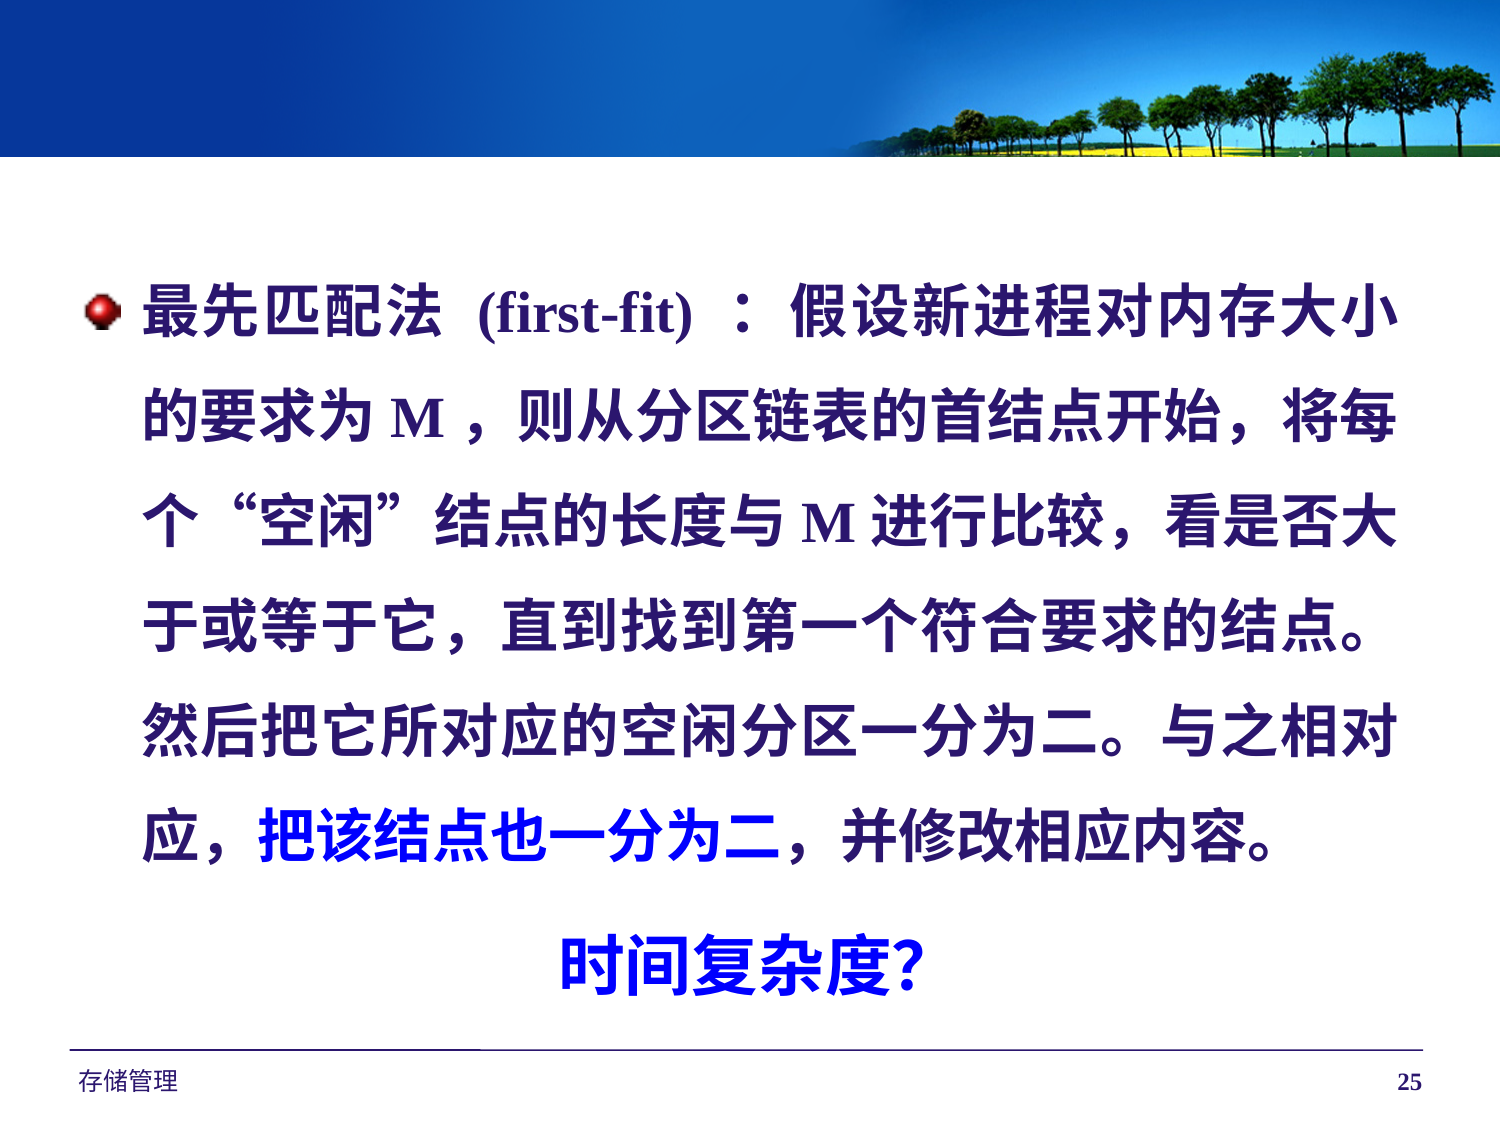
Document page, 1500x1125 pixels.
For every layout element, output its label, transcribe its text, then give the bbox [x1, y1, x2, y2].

footer 25 [962, 1057, 1438, 1095]
text_box 时间复杂度？ [543, 916, 974, 1012]
slide_number 存储管理 [63, 1057, 414, 1095]
picture [0, 0, 1500, 157]
text_box 最先匹配法 (first-fit) ：假设新进程对内存大小的要求为M，则从分区链表的首结点开始，将每个“空闲”结点的长度与M进行比较，看是否大于或等于它，直到找到第一个符合要求的结点。然后把它所对应的空闲分区一分为二。与之相对应，把该结点也一分为二，并修改相应内容。 [64, 231, 1414, 877]
picture [79, 288, 121, 330]
